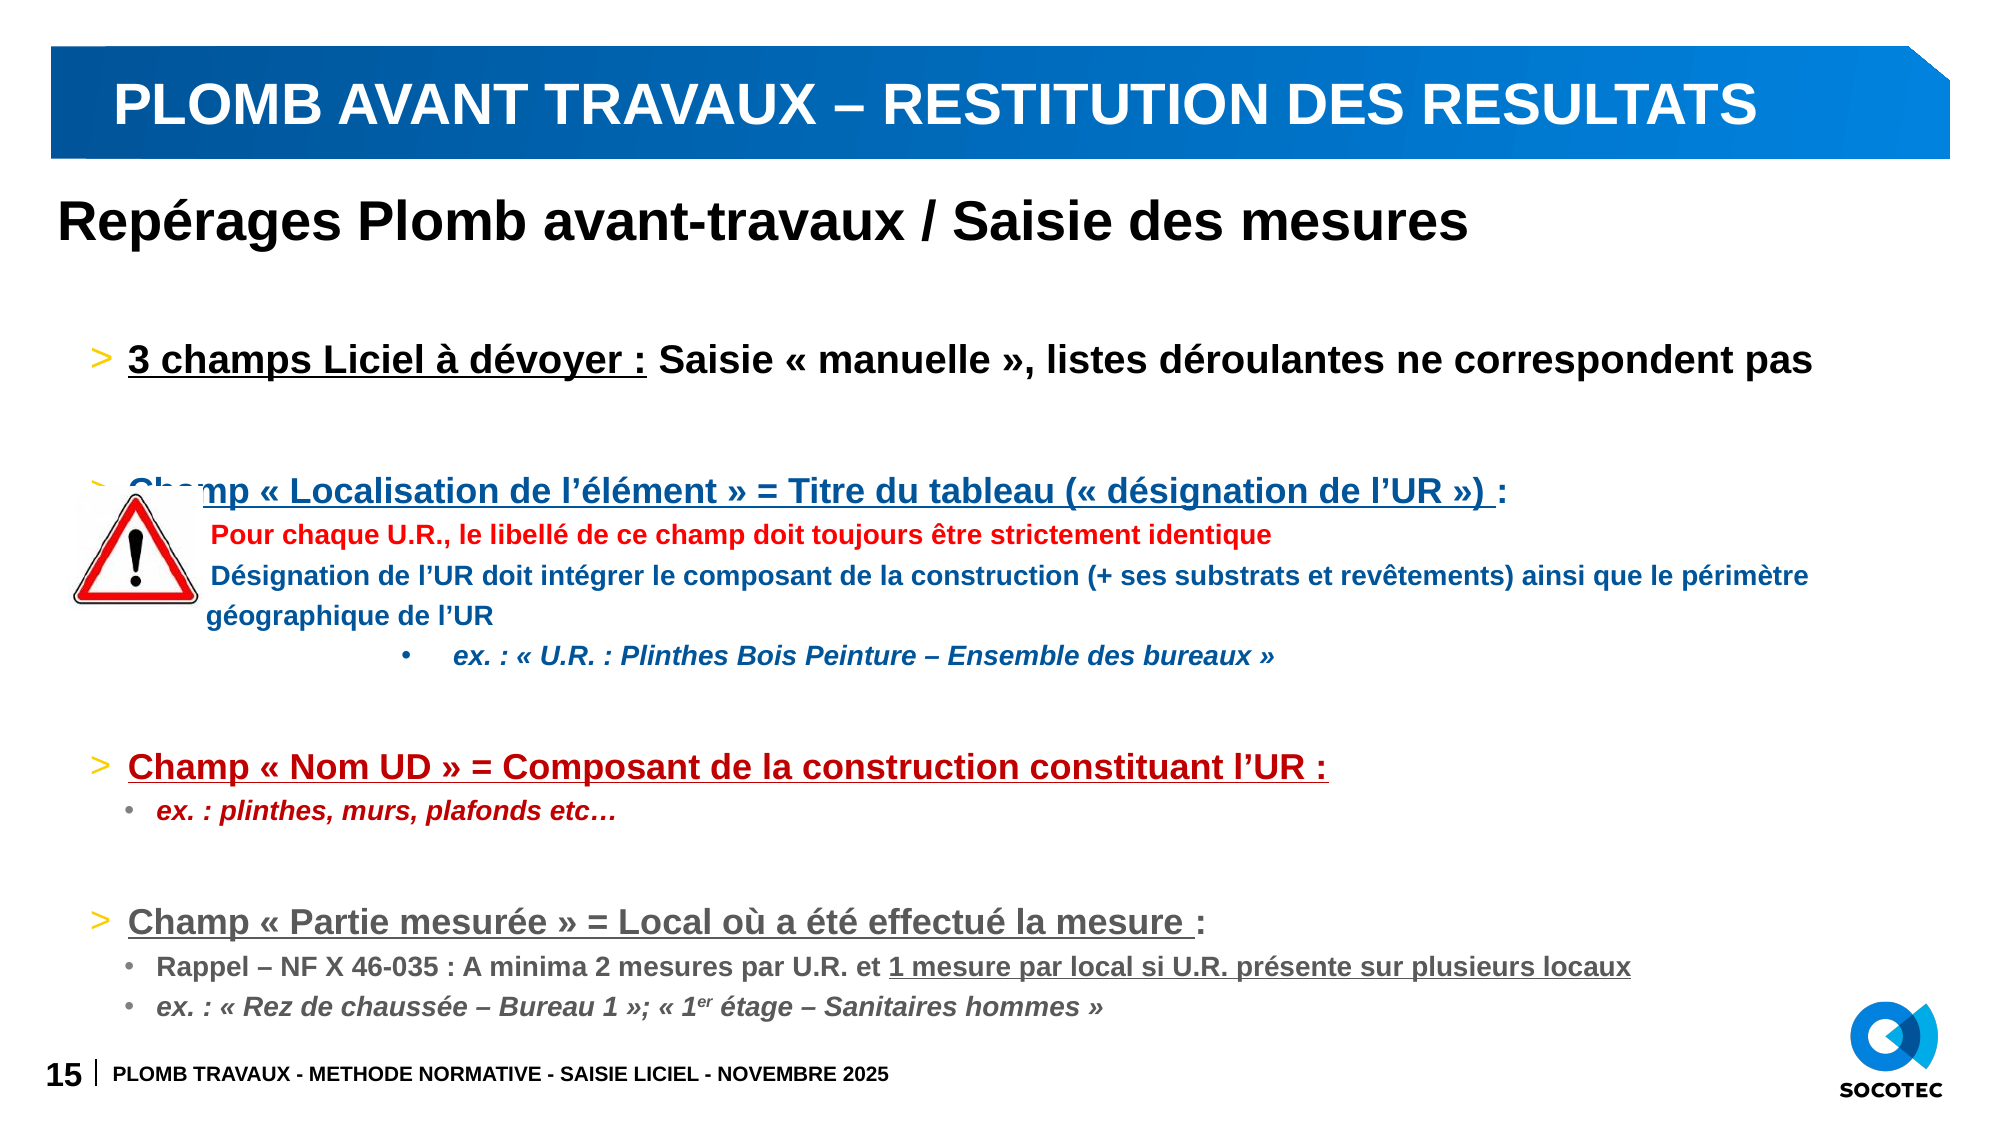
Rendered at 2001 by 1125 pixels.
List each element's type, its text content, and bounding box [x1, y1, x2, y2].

picture [1833, 1043, 1949, 1103]
slide_number 15 [0, 1042, 97, 1103]
footer PLOMB TRAVAUX - METHODE NORMATIVE - SAISIE LICIEL - NOVEMBRE 2025 [97, 1043, 1179, 1103]
picture [68, 486, 203, 611]
list Repérages Plomb avant-travaux / Saisie des mesures 3 champs Liciel à dévoyer : Saisie « manuelle », listes déroulantes ne correspondent pas Champ « Localisation de l’élément » = Titre du tableau (« désignation de l’UR ») : Pour chaque U.R., le libellé de ce champ doit toujours être strictement identique Désignation de l’UR doit intégrer le composant de la construction (+ ses substrats et revêtements) ainsi que le périmètre géographique de l’UR ex. : « U.R. : Plinthes Bois Peinture – Ensemble des bureaux » Champ « Nom UD » = Composant de la construction constituant l’UR : ex. : plinthes, murs, plafonds etc… Champ « Partie mesurée » = Local où a été effectué la mesure : Rappel – NF X 46-035 : A minima 2 mesures par U.R. et 1 mesure par local si U.R. présente sur plusieurs locaux ex. : « Rez de chaussée – Bureau 1 »; « 1er étage – Sanitaires hommes » [42, 177, 1958, 1043]
title PLOMB AVANT TRAVAUX – RESTITUTION DES RESULTATS [98, 66, 1860, 145]
